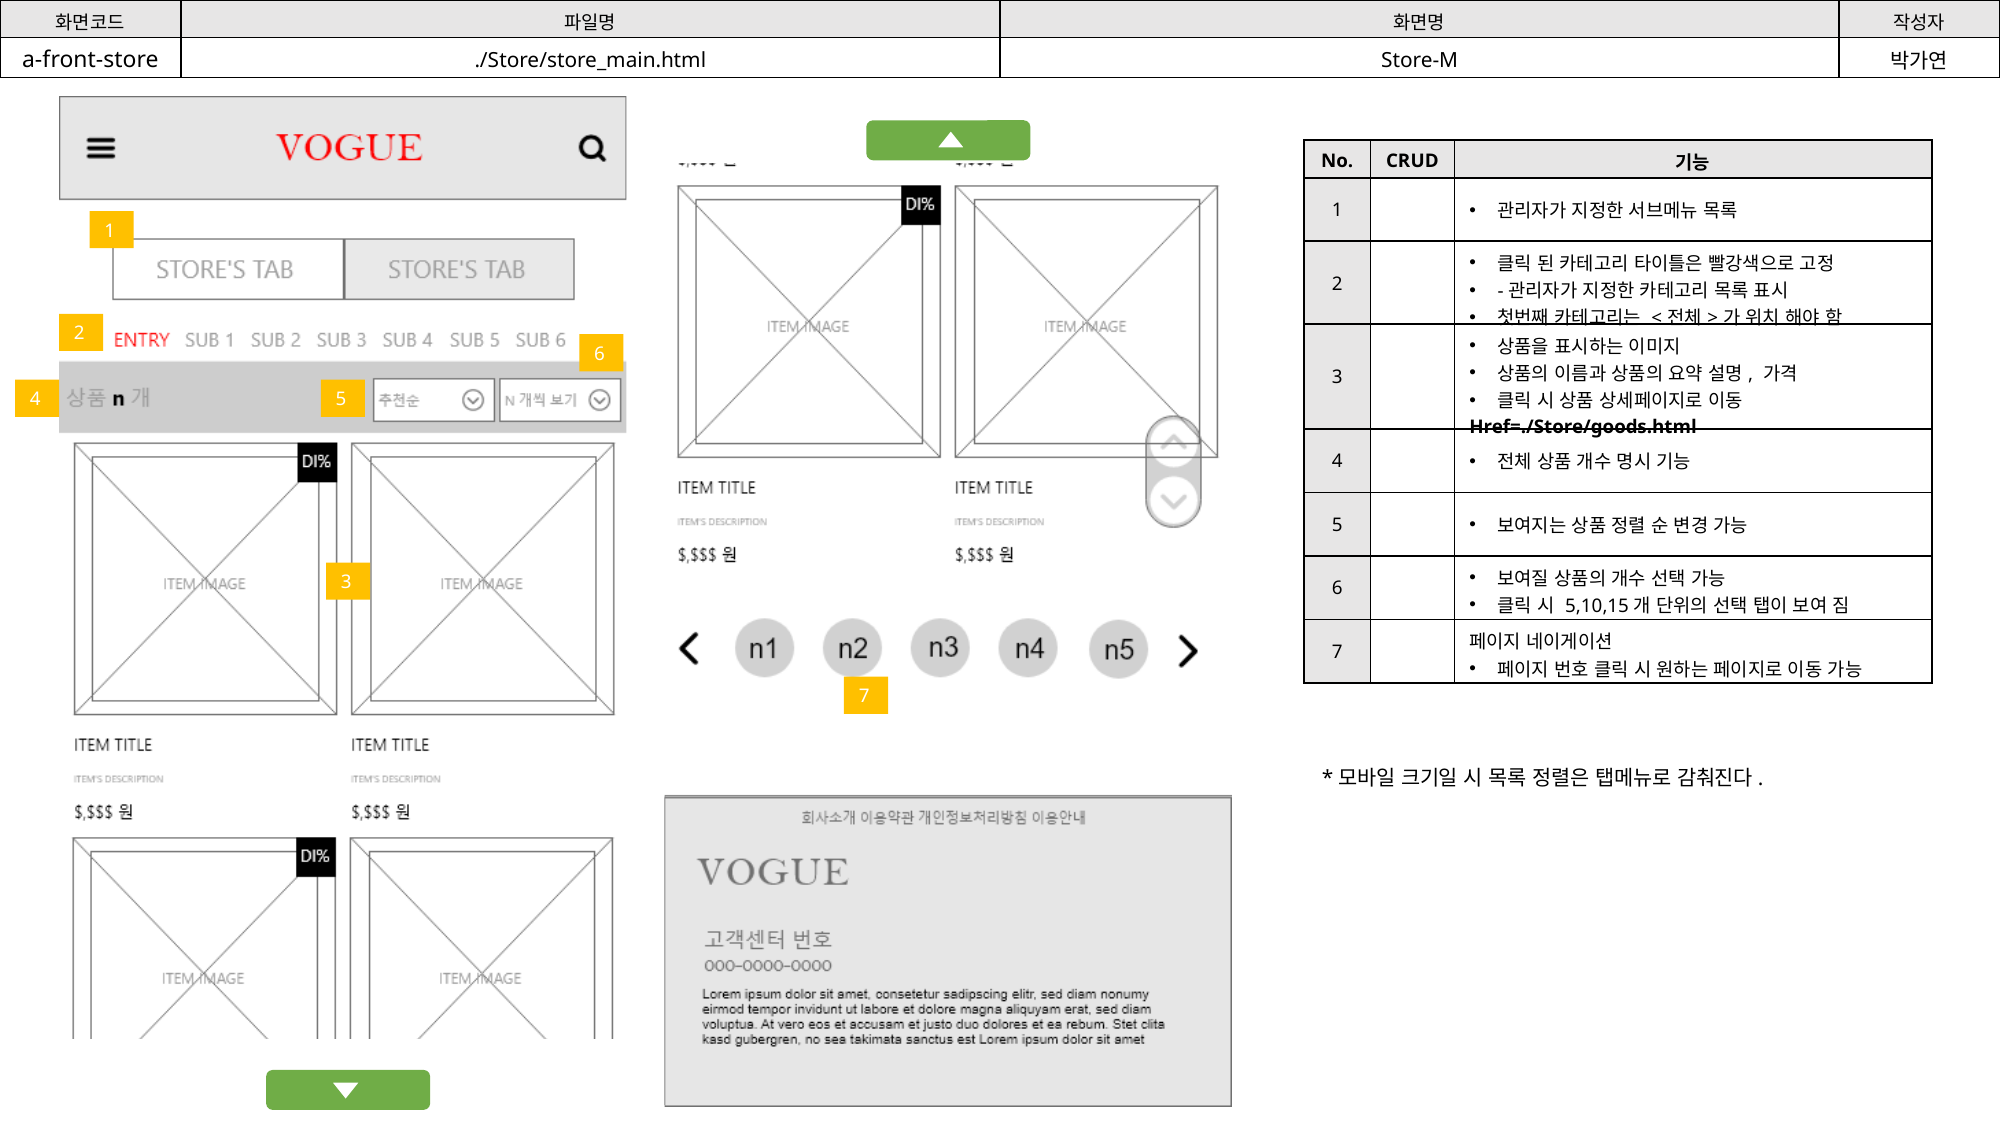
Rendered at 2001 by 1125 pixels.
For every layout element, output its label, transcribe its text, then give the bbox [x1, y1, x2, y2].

table_cell 보여지는 상품 정렬 순 변경 가능 [1455, 493, 1931, 555]
picture [59, 96, 627, 1039]
table_cell 4 [1305, 430, 1370, 492]
table_cell a-front-store [1, 38, 180, 77]
table_header 파일명 [182, 1, 999, 37]
table_cell 상품을 표시하는 이미지 상품의 이름과 상품의 요약 설명, 가격 클릭 시 상품 상세페이지로 이동 Href=./Store/goods.html [1455, 325, 1931, 428]
table_cell 1 [1305, 179, 1370, 240]
table_cell 7 [1305, 620, 1370, 682]
table_cell [1371, 430, 1454, 492]
table_cell 클릭 된 카테고리 타이틀은 빨강색으로 고정 -관리자가 지정한 카테고리 목록 표시 첫번째 카테고리는 <전체>가 위치 해야 함 [1455, 242, 1931, 323]
table_cell [1371, 325, 1454, 428]
table_cell 3 [1305, 325, 1370, 428]
table_header 화면명 [1001, 1, 1838, 37]
table_cell 관리자가 지정한 서브메뉴 목록 [1455, 179, 1931, 240]
table_header CRUD [1371, 141, 1454, 177]
table_header 기능 [1455, 141, 1931, 177]
text_box *모바일 크기일 시 목록 정렬은 탭메뉴로 감춰진다. [1307, 757, 1779, 797]
table_cell 보여질 상품의 개수 선택 가능 클릭 시 5,10,15개 단위의 선택 탭이 보여 짐 [1455, 557, 1931, 619]
table_cell [1371, 493, 1454, 555]
table_cell [1371, 557, 1454, 619]
table_cell 페이지 네이게이션 페이지 번호 클릭 시 원하는 페이지로 이동 가능 [1455, 620, 1931, 682]
picture [664, 163, 1232, 1107]
table_header 화면코드 [1, 1, 180, 37]
table_header No. [1305, 141, 1370, 177]
table_cell 5 [1305, 493, 1370, 555]
text_box 4 [15, 379, 59, 417]
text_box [266, 1069, 431, 1110]
table_cell 2 [1305, 242, 1370, 323]
table_header 작성자 [1840, 1, 1999, 37]
table_cell 박가연 [1840, 38, 1999, 77]
table_cell 전체 상품 개수 명시 기능 [1455, 430, 1931, 492]
table_cell Store-M [1001, 38, 1838, 77]
table_cell [1371, 620, 1454, 682]
table_cell 6 [1305, 557, 1370, 619]
table_cell ./Store/store_main.html [182, 38, 999, 77]
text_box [866, 120, 1031, 161]
table_cell [1371, 179, 1454, 240]
table_cell [1371, 242, 1454, 323]
